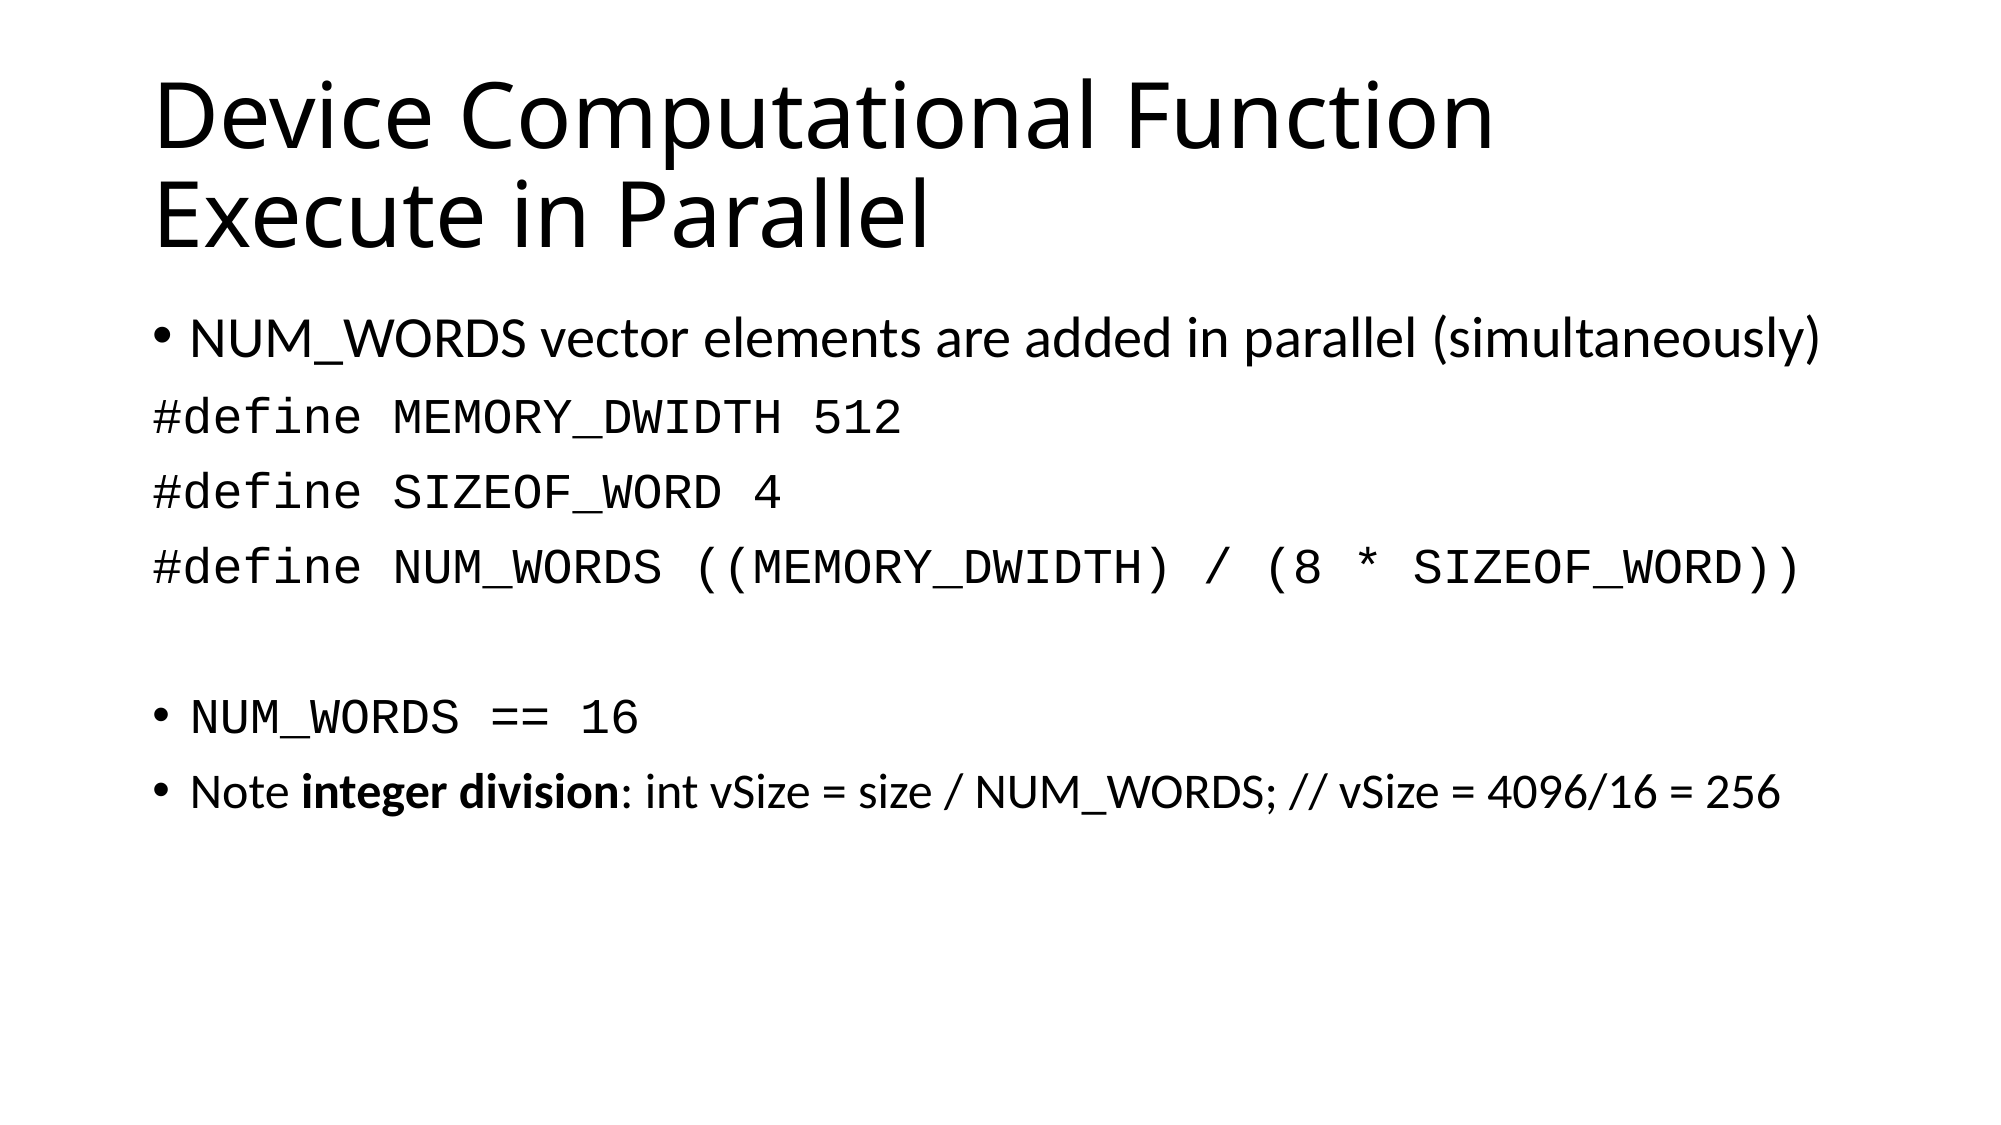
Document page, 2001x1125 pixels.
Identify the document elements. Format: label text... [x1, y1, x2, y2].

title Device Computational Function Execute in Parallel [137, 59, 1863, 278]
list NUM_WORDS vector elements are added in parallel (simultaneously) #define MEMORY_DWIDTH 512 #define SIZEOF_WORD 4 #define NUM_WORDS ((MEMORY_DWIDTH) / (8 * SIZEOF_WORD)) NUM_WORDS == 16 Note integer division: int vSize = size / NUM_WORDS; // vSize = 4096/16 = 256 [137, 299, 1863, 1014]
